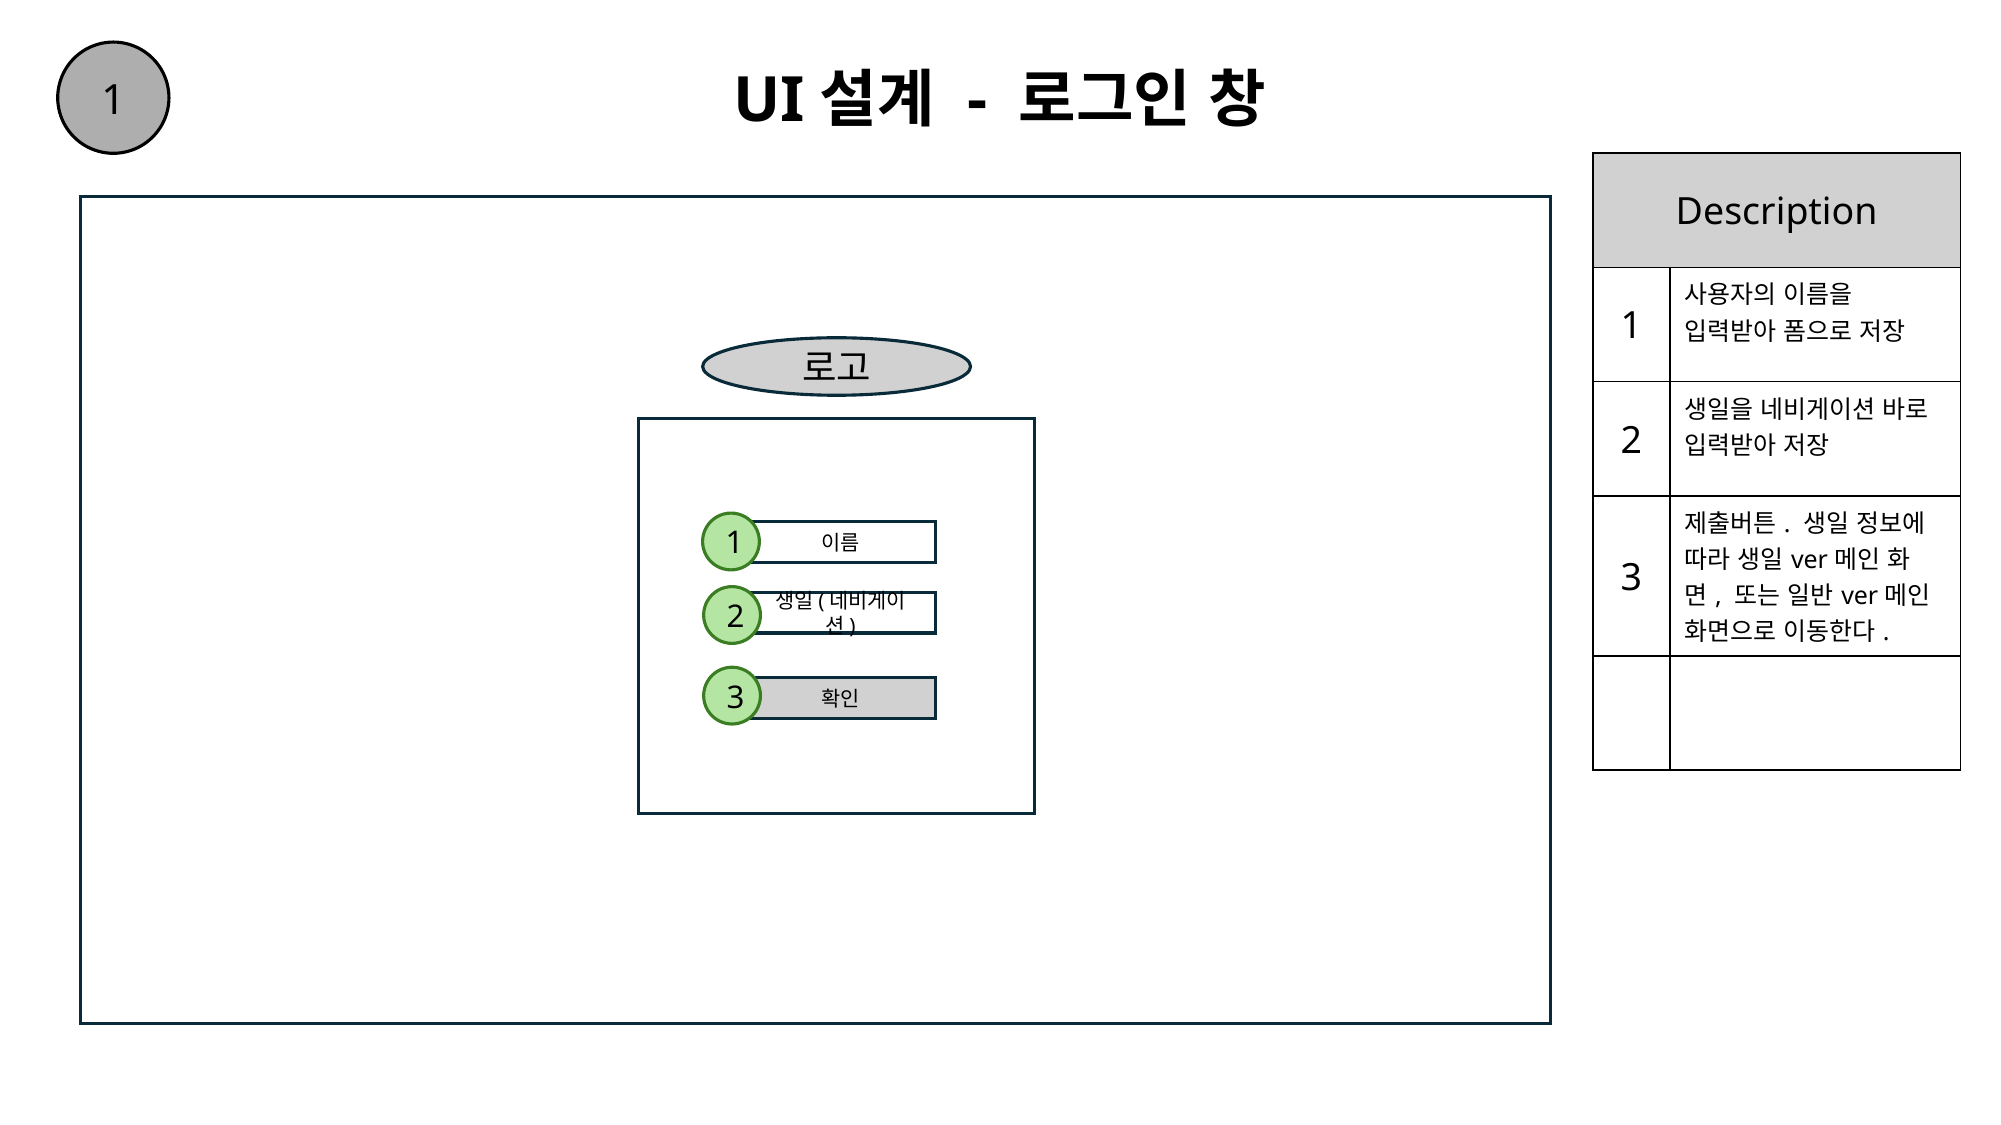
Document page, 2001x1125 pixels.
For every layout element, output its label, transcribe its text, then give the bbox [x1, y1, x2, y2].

table_header Description [1594, 154, 1960, 267]
text_box 로고 [701, 336, 973, 397]
text_box 3 [702, 665, 763, 726]
table_cell [1671, 657, 1960, 769]
text_box 2 [702, 585, 763, 645]
table_cell 1 [1594, 268, 1669, 381]
text_box [637, 417, 1036, 815]
text_box 확인 [751, 676, 937, 720]
text_box [79, 195, 1552, 1025]
table_cell 제출버튼. 생일 정보에 따라 생일ver메인 화면, 또는 일반ver메인 화면으로 이동한다. [1671, 497, 1960, 655]
text_box 1 [701, 511, 761, 572]
table_cell [1594, 657, 1669, 769]
text_box 1 [56, 40, 171, 155]
title UI설계 - 로그인 창 [581, 49, 1419, 154]
text_box 이름 [752, 520, 937, 564]
table_cell 사용자의 이름을 입력받아 폼으로 저장 [1671, 268, 1960, 381]
text_box 생일(네비게이션) [752, 591, 937, 635]
table_cell 2 [1594, 382, 1669, 495]
table_cell 생일을 네비게이션 바로 입력받아 저장 [1671, 382, 1960, 495]
table_cell 3 [1594, 497, 1669, 655]
